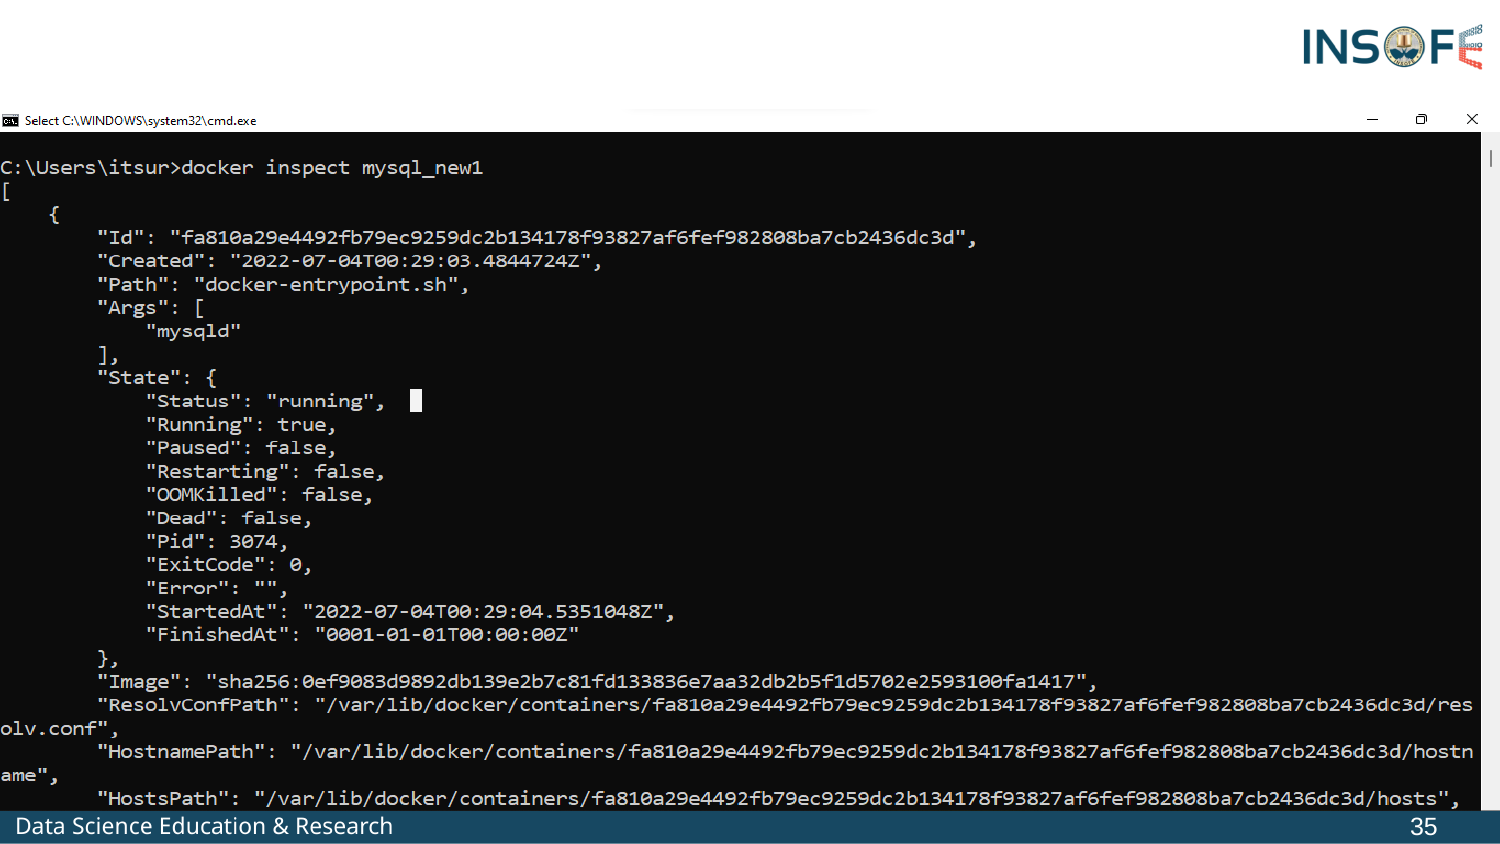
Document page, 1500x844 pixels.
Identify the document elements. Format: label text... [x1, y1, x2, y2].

slide_number 35 [1403, 819, 1444, 843]
footer Data Science Education & Research [12, 819, 404, 844]
picture [0, 109, 1500, 811]
picture [1303, 23, 1483, 70]
